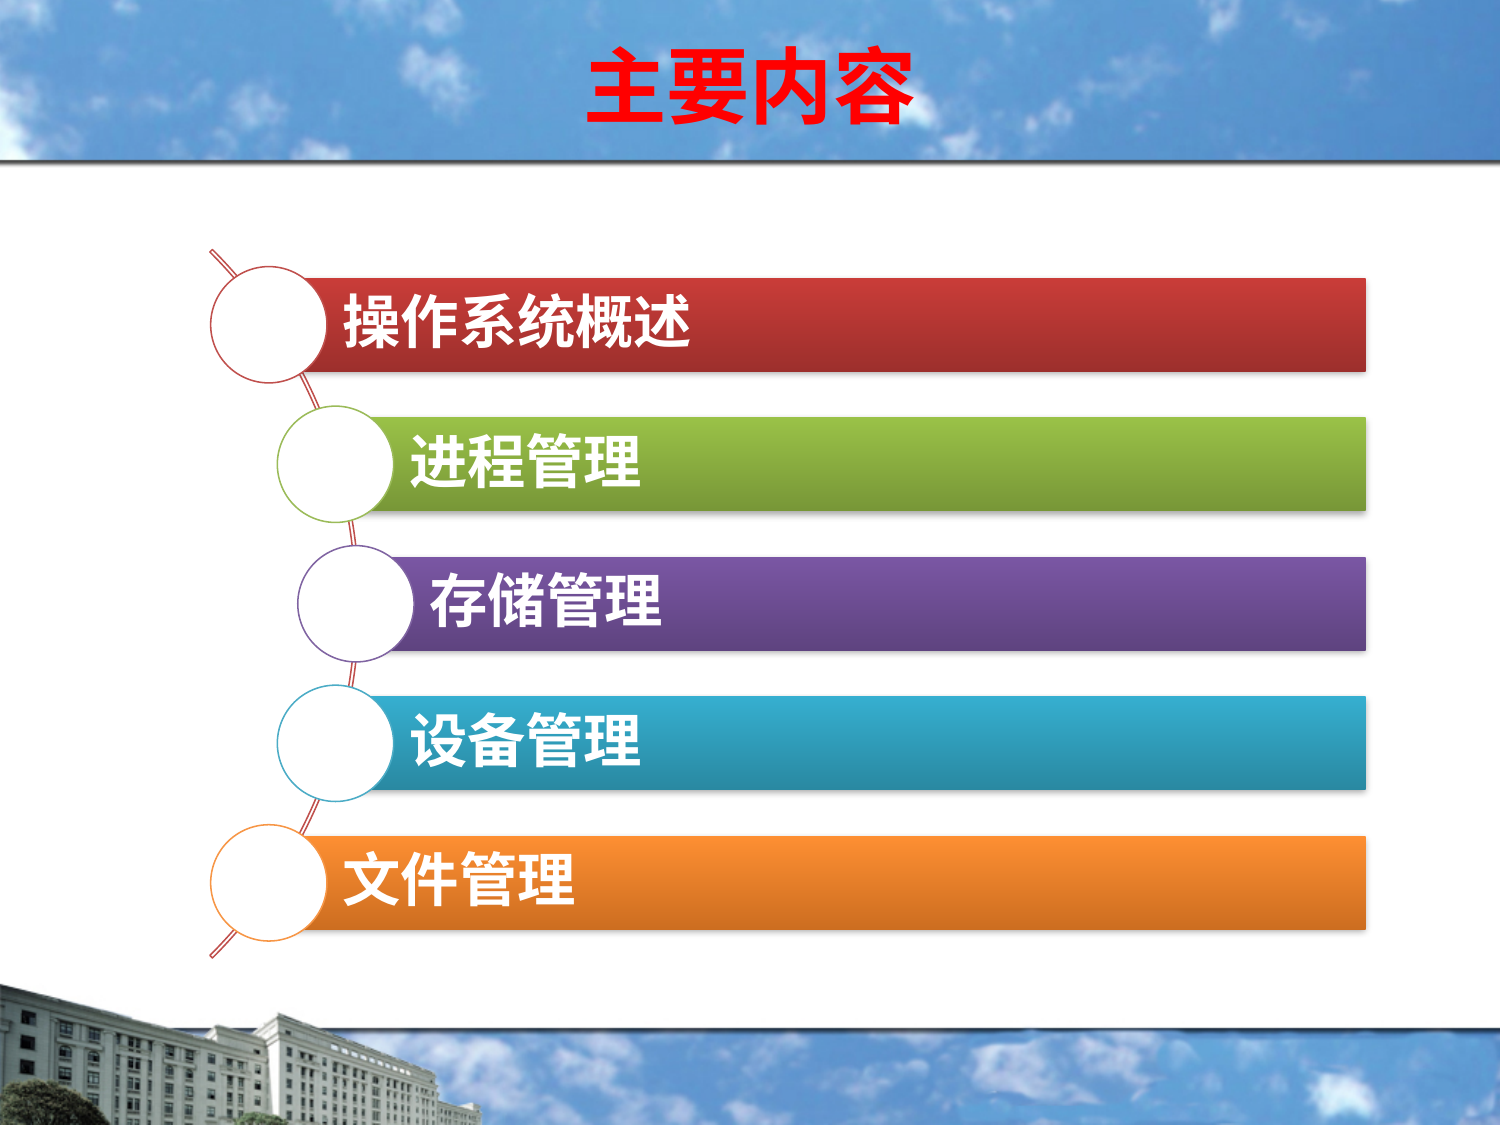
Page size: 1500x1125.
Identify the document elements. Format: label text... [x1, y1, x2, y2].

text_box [198, 231, 1377, 977]
picture [0, 0, 1500, 1125]
title 主要内容 [75, 7, 1425, 161]
